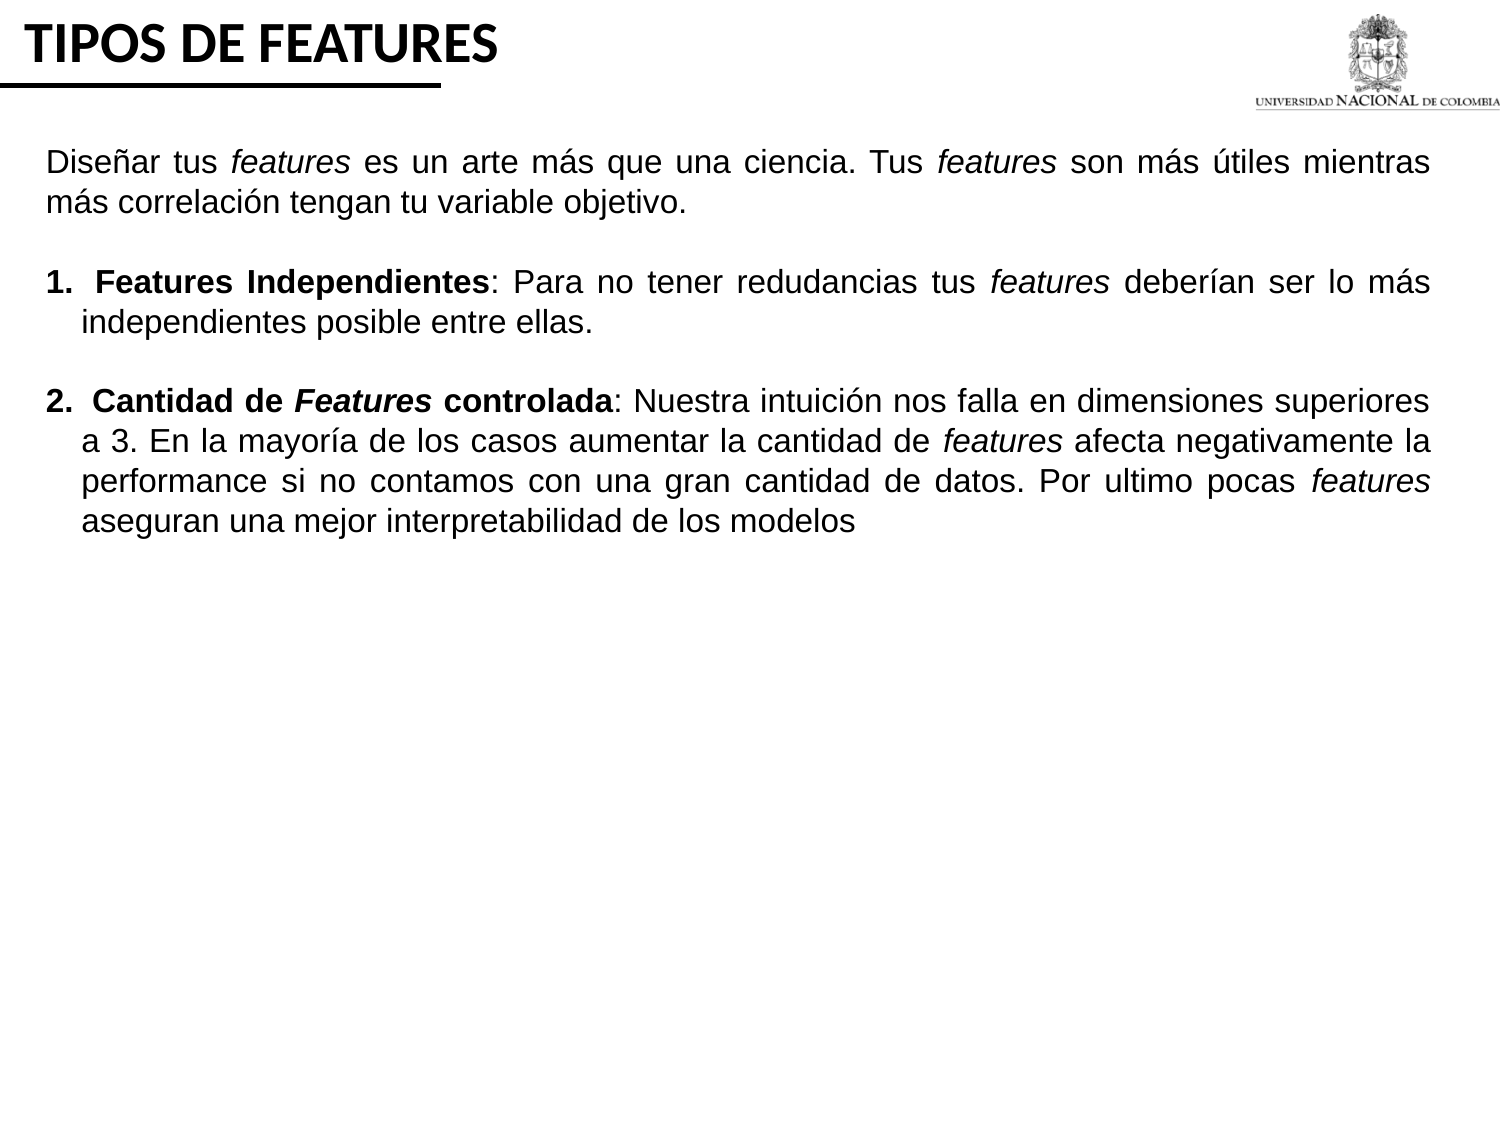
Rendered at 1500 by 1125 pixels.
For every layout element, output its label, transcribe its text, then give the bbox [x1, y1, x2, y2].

text_box Diseñar tus features es un arte más que una ciencia. Tus features son más útiles mientras más correlación tengan tu variable objetivo. Features Independientes: Para no tener redudancias tus features deberían ser lo más independientes posible entre ellas. Cantidad de Features controlada: Nuestra intuición nos falla en dimensiones superiores a 3. En la mayoría de los casos aumentar la cantidad de features afecta negativamente la performance si no contamos con una gran cantidad de datos. Por ultimo pocas features aseguran una mejor interpretabilidad de los modelos [31, 132, 1447, 547]
text_box TIPOS DE FEATURES [9, 0, 1403, 83]
picture [1255, 14, 1500, 113]
